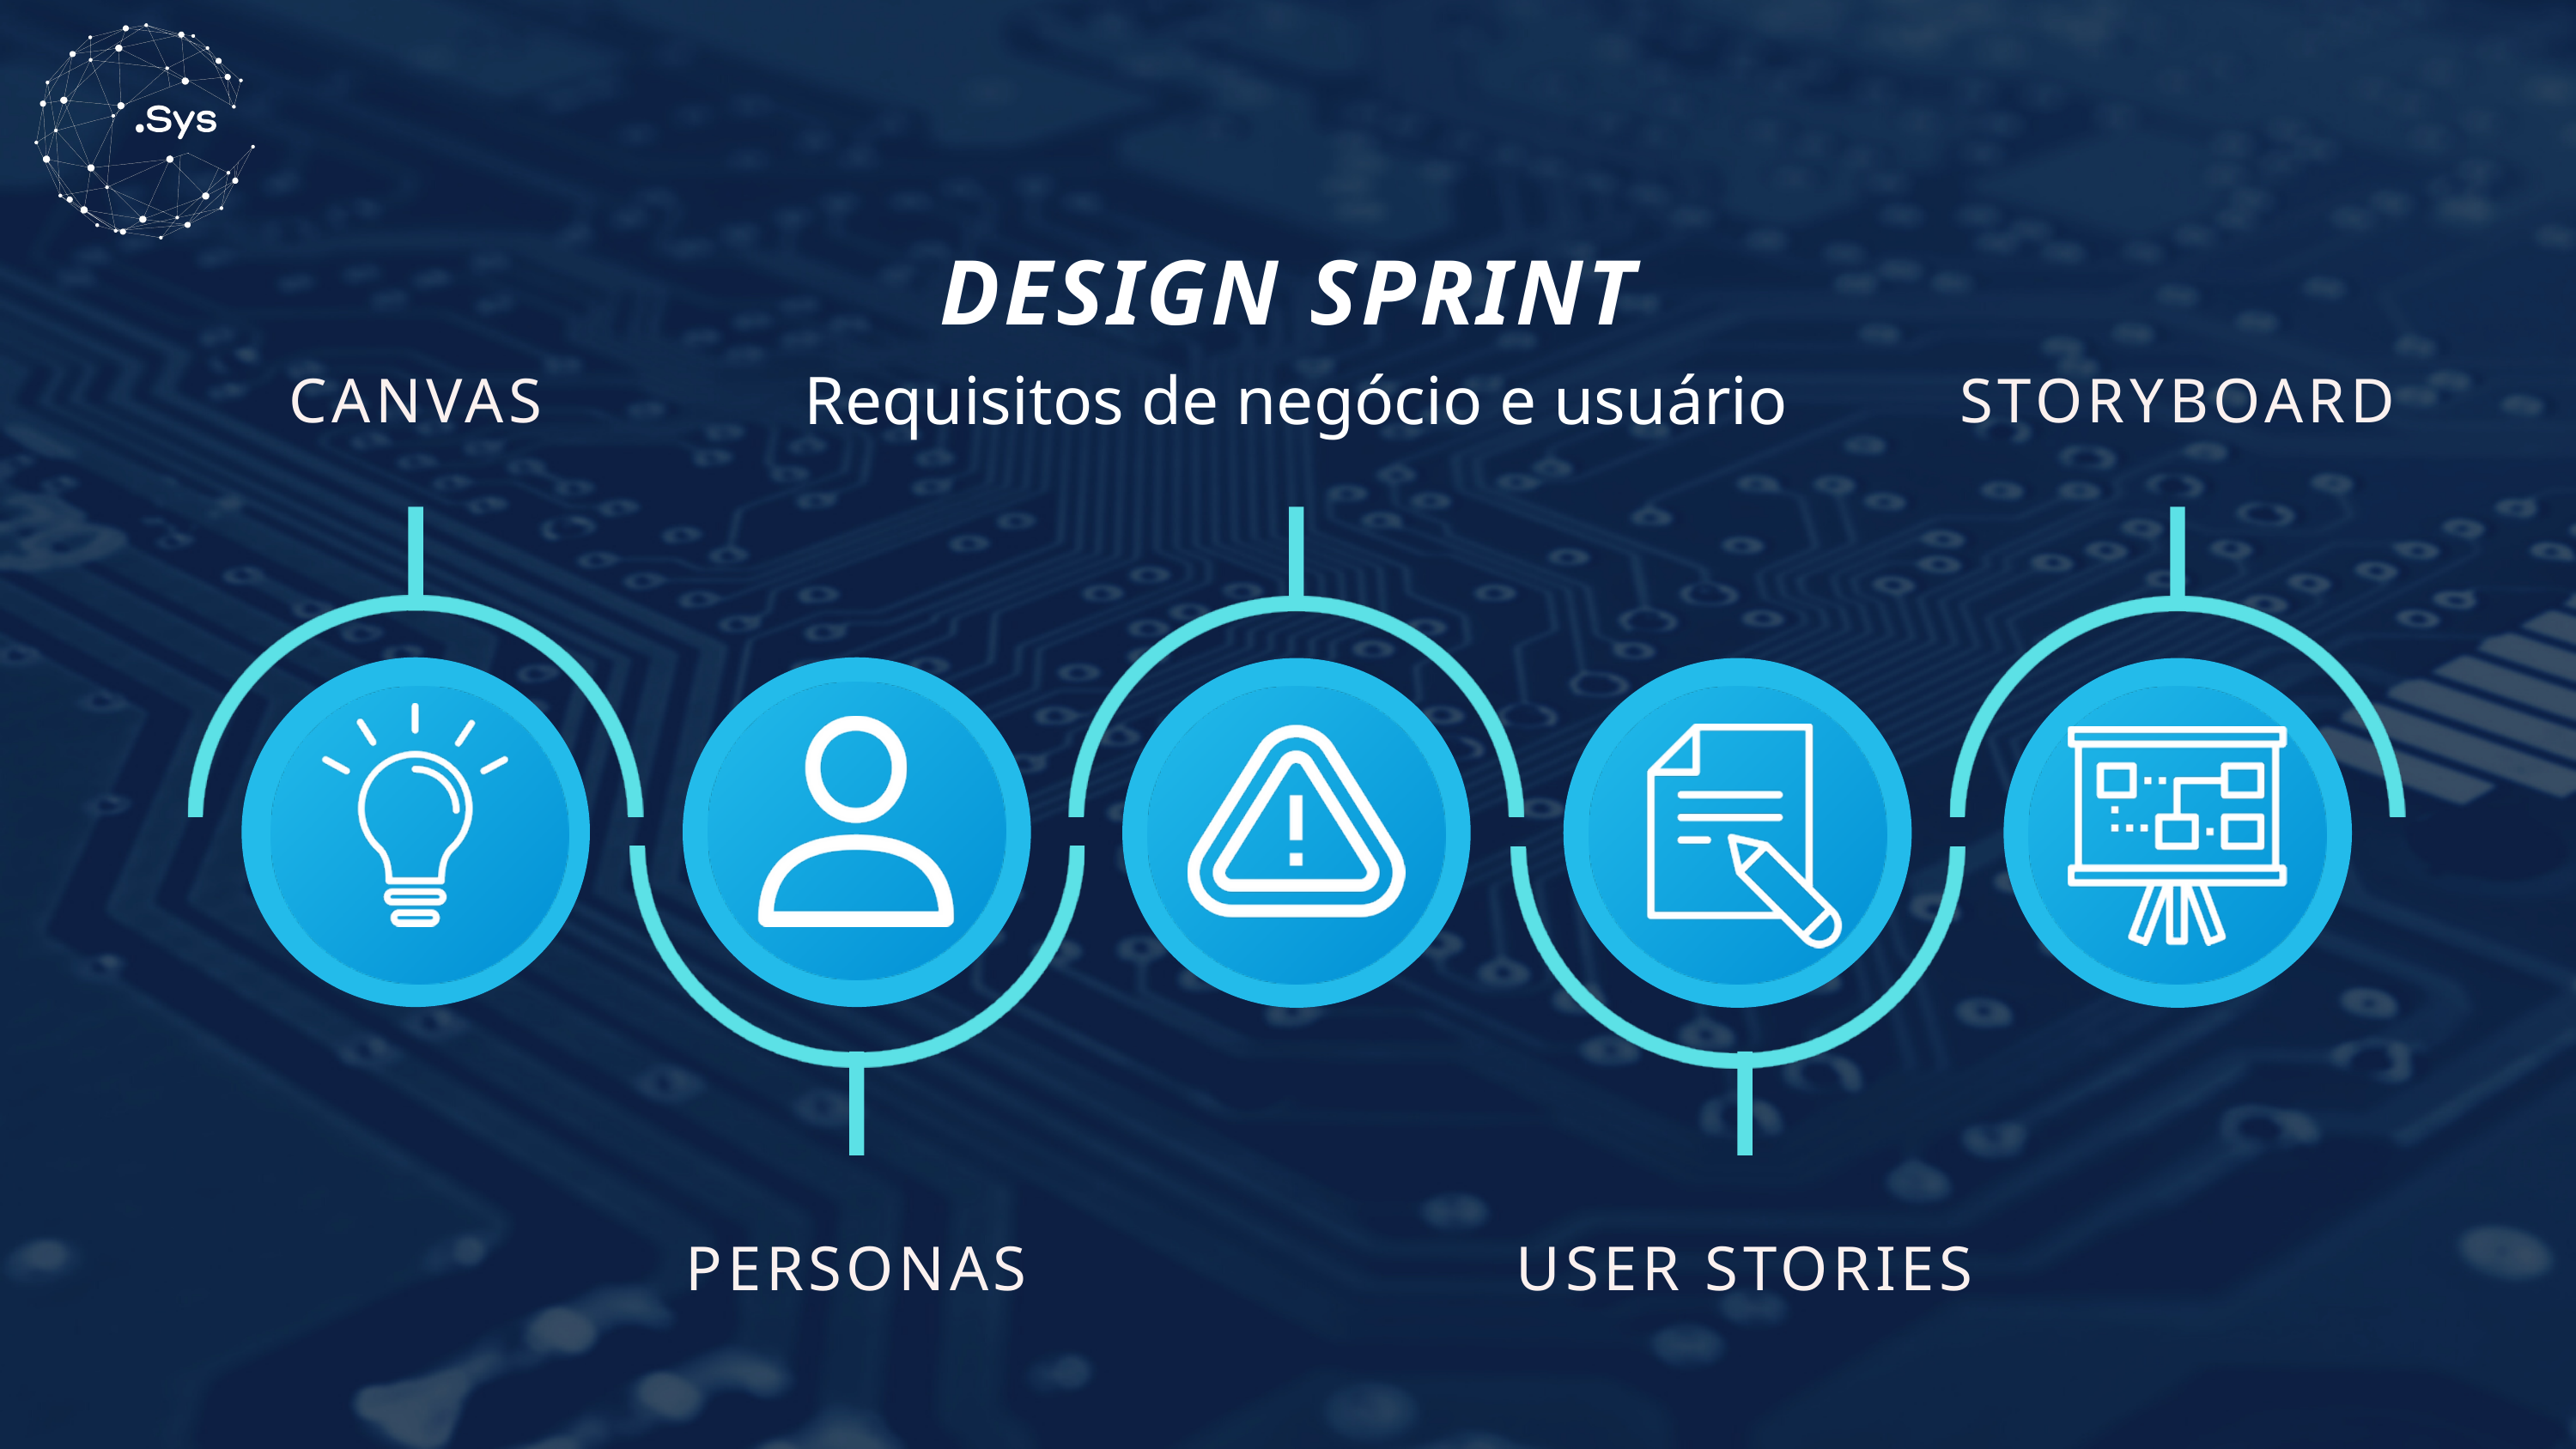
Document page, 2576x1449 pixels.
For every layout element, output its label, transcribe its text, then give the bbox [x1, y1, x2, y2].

text_box STORYBOARD [1906, 355, 2449, 435]
text_box DESIGN SPRINT [692, 244, 1884, 343]
text_box USER STORIES [1473, 1224, 2016, 1304]
text_box CANVAS [144, 355, 687, 435]
picture [0, 0, 2576, 1449]
text_box Requisitos de negócio e usuário [701, 345, 1893, 438]
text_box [187, 506, 2406, 1156]
text_box PERSONAS [586, 1224, 1128, 1304]
